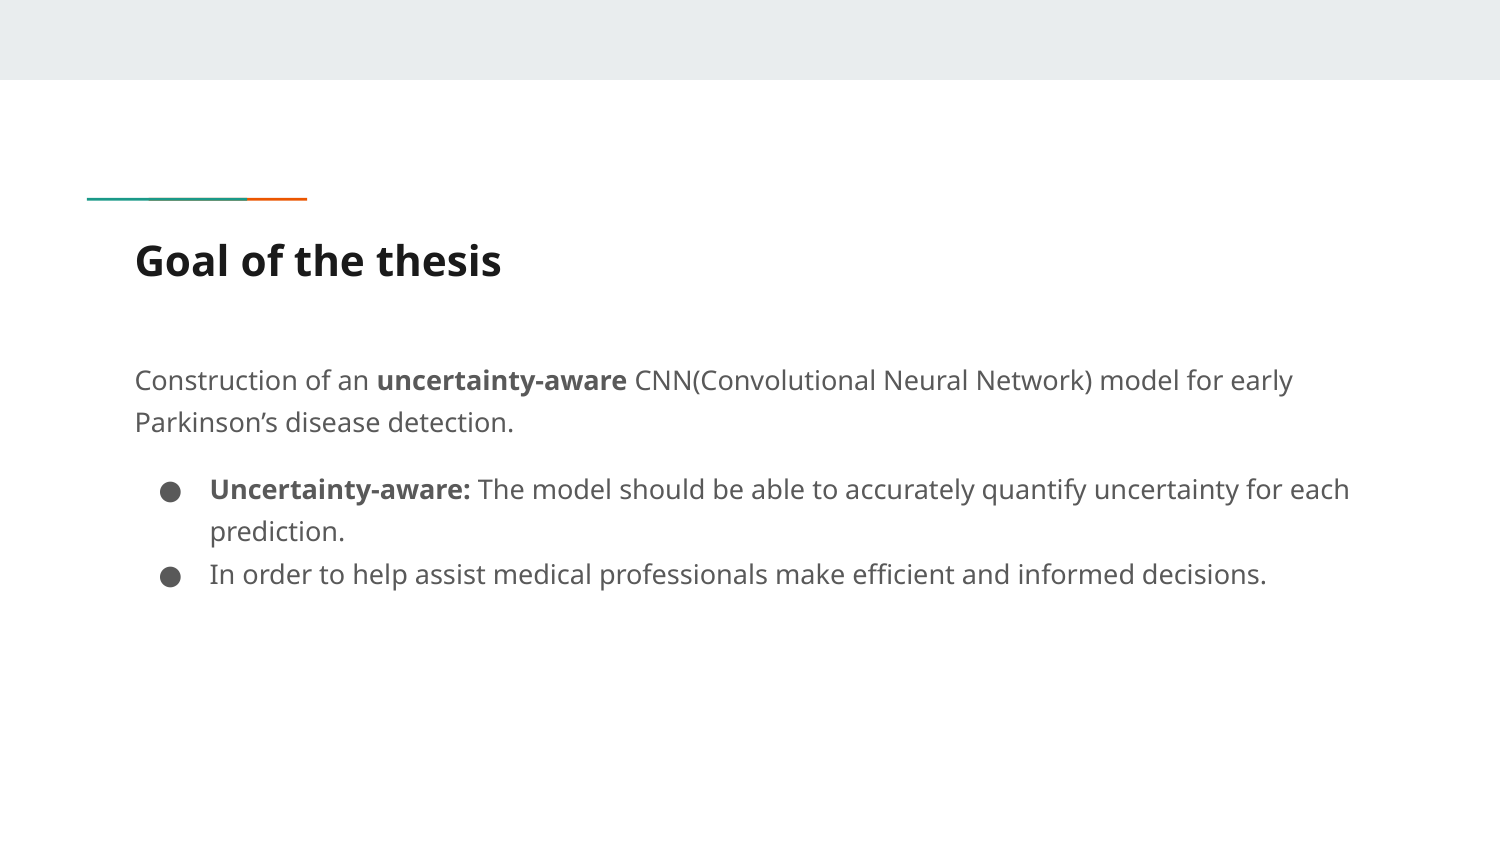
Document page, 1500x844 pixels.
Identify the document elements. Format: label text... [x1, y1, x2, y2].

list Construction of an uncertainty-aware CNN(Convolutional Neural Network) model for early Parkinson’s disease detection. Uncertainty-aware: The model should be able to accurately quantify uncertainty for each prediction. In order to help assist medical professionals make efficient and informed decisions. [119, 341, 1381, 712]
title Goal of the thesis [119, 216, 1381, 305]
